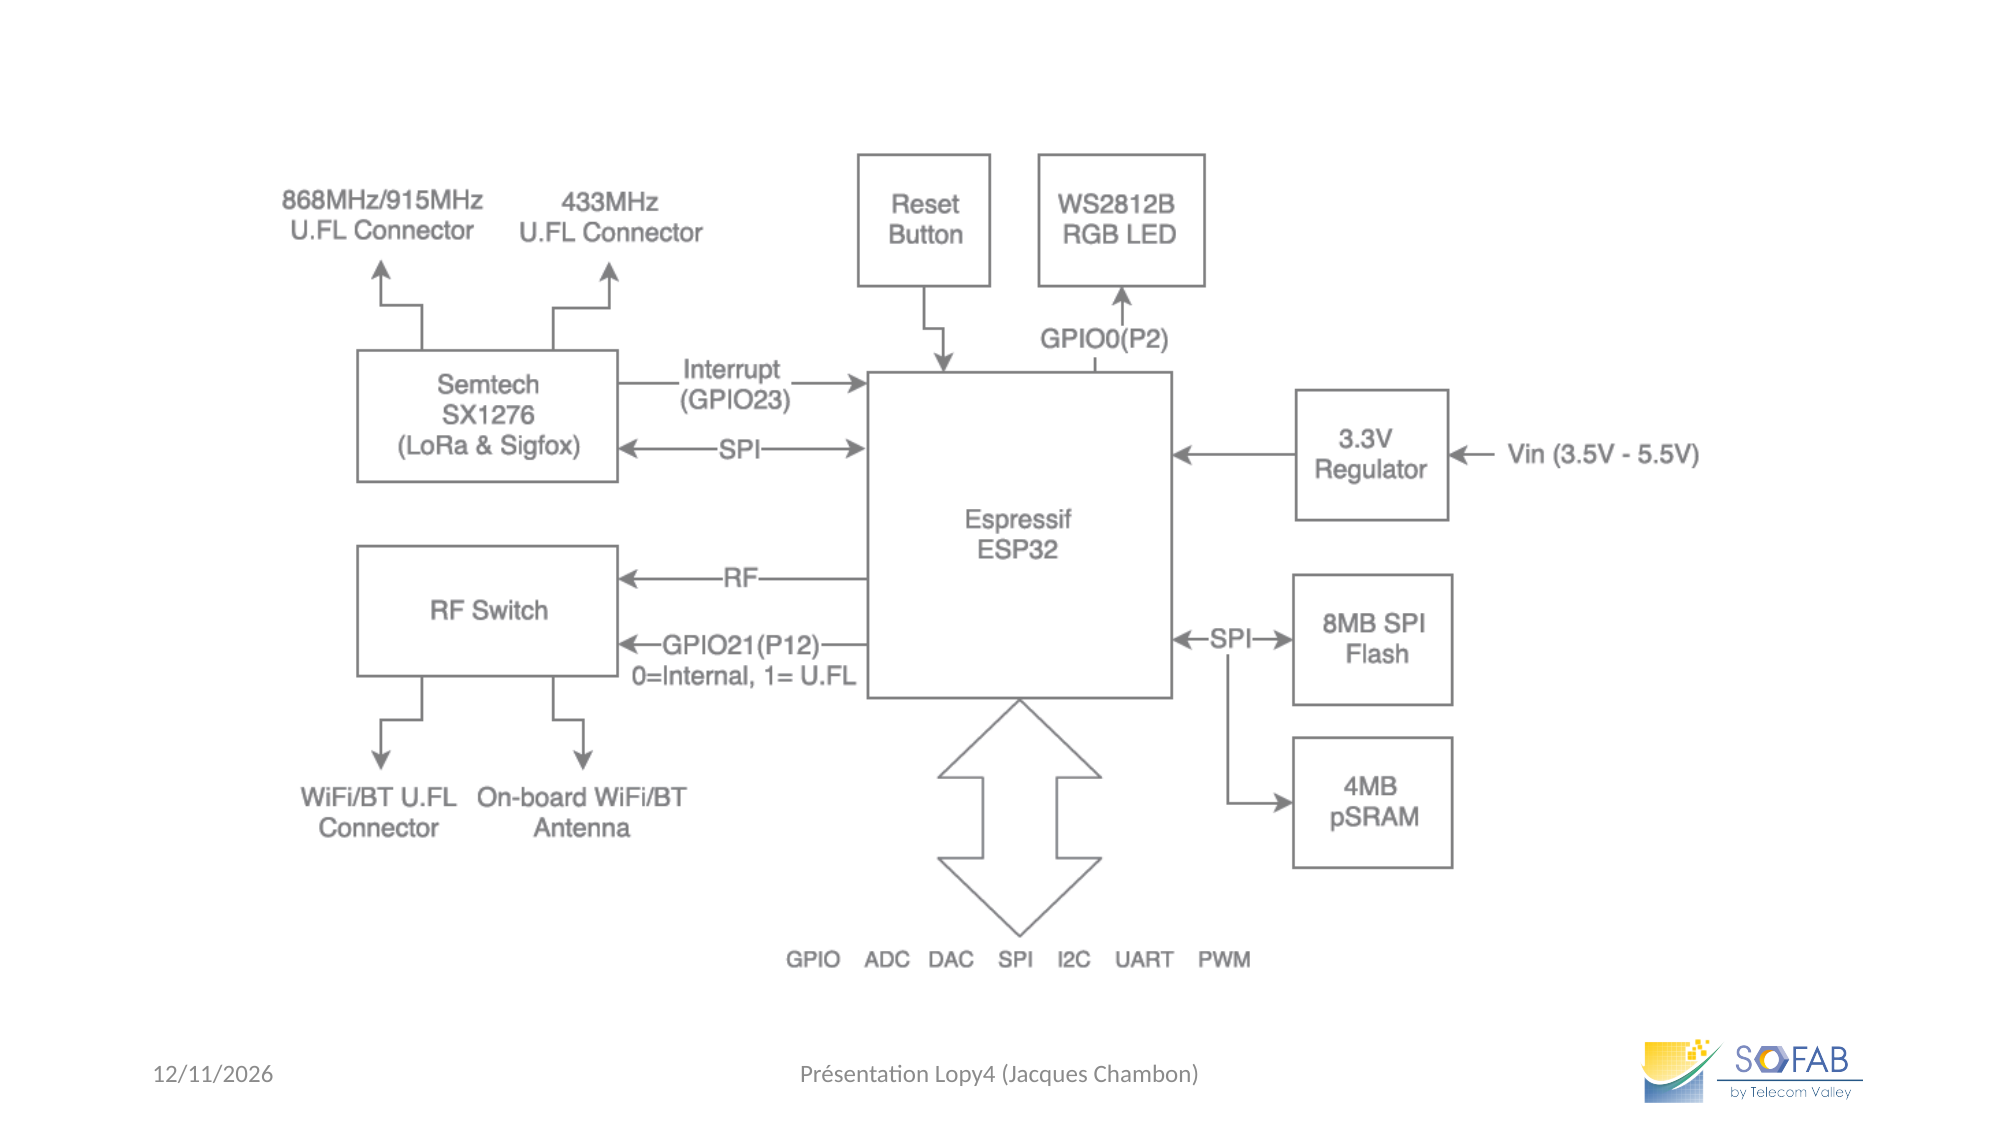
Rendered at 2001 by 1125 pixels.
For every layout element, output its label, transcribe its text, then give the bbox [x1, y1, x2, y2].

footer Présentation Lopy4 (Jacques Chambon) [662, 1042, 1338, 1103]
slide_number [137, 1042, 588, 1103]
picture [1640, 1039, 1863, 1103]
picture [236, 66, 1763, 1002]
